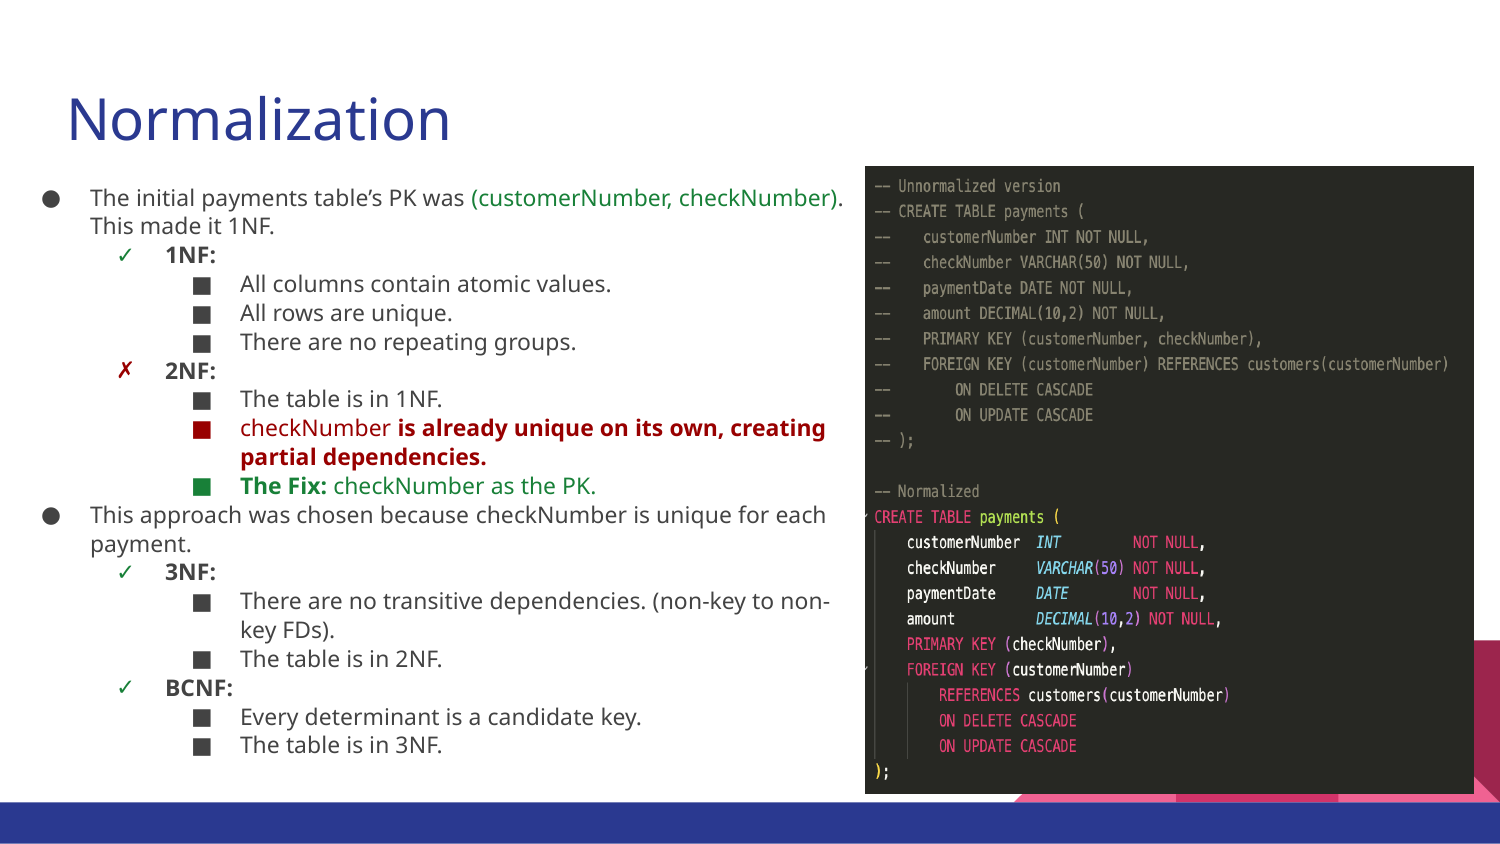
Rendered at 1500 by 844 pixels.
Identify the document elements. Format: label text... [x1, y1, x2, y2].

list The initial payments table’s PK was (customerNumber, checkNumber). This made it 1NF. 1NF: All columns contain atomic values. All rows are unique. There are no repeating groups. 2NF: The table is in 1NF. checkNumber is already unique on its own, creating partial dependencies. The Fix: checkNumber as the PK. This approach was chosen because checkNumber is unique for each payment. 3NF: There are no transitive dependencies. (non-key to non-key FDs). The table is in 2NF. BCNF: Every determinant is a candidate key. The table is in 3NF. [0, 166, 866, 805]
picture [864, 166, 1474, 795]
title Normalization [51, 67, 1449, 166]
